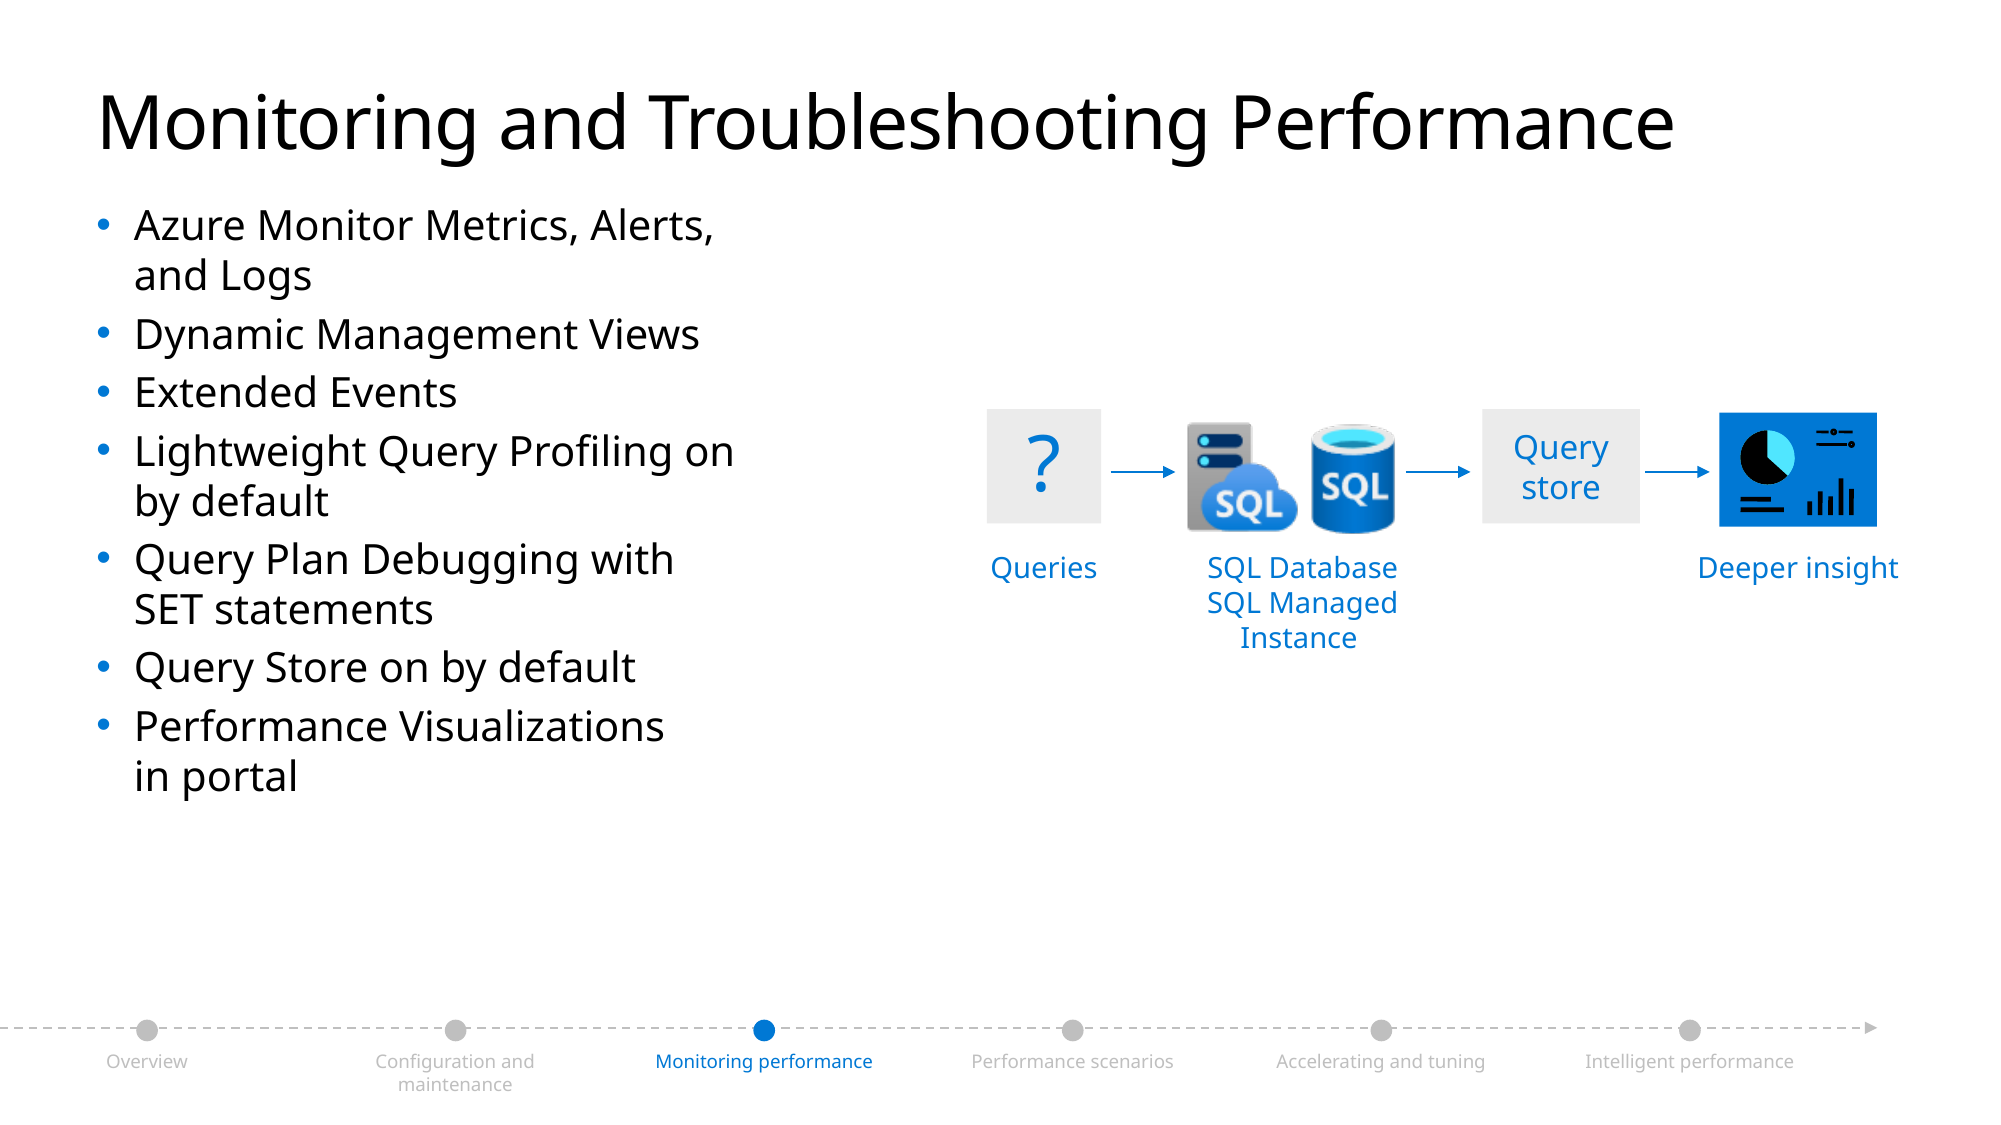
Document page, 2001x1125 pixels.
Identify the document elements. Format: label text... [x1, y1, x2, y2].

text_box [1719, 412, 1878, 527]
picture [1185, 419, 1412, 537]
text_box Queries [947, 542, 1135, 592]
text_box SQL Database SQL Managed Instance [1135, 542, 1471, 662]
list Azure Monitor Metrics, Alerts, and Logs Dynamic Management Views Extended Events Lightweight Query Profiling on by default Query Plan Debugging with SET statements Query Store on by default Performance Visualizations in portal [96, 199, 809, 837]
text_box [0, 1019, 1878, 1073]
text_box Deeper insight [1664, 542, 1933, 592]
title Monitoring and Troubleshooting Performance [96, 75, 1904, 166]
text_box Query store [1482, 409, 1640, 524]
text_box ? [986, 409, 1102, 524]
